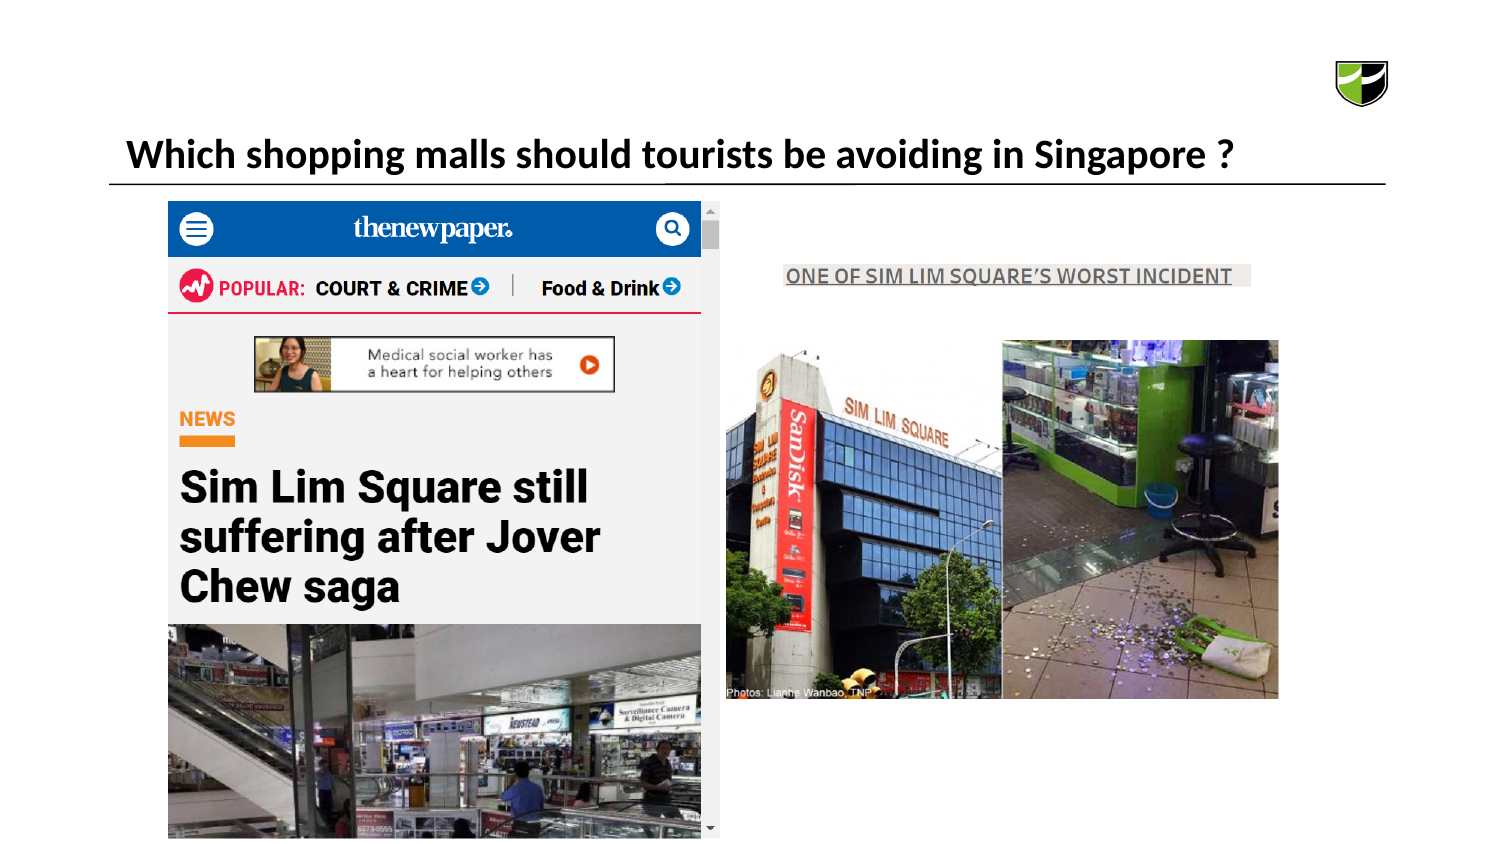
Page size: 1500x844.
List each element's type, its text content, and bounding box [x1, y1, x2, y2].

picture [159, 194, 1285, 844]
picture [1335, 56, 1393, 107]
text_box Which shopping malls should tourists be avoiding in Singapore ? [111, 104, 1335, 192]
